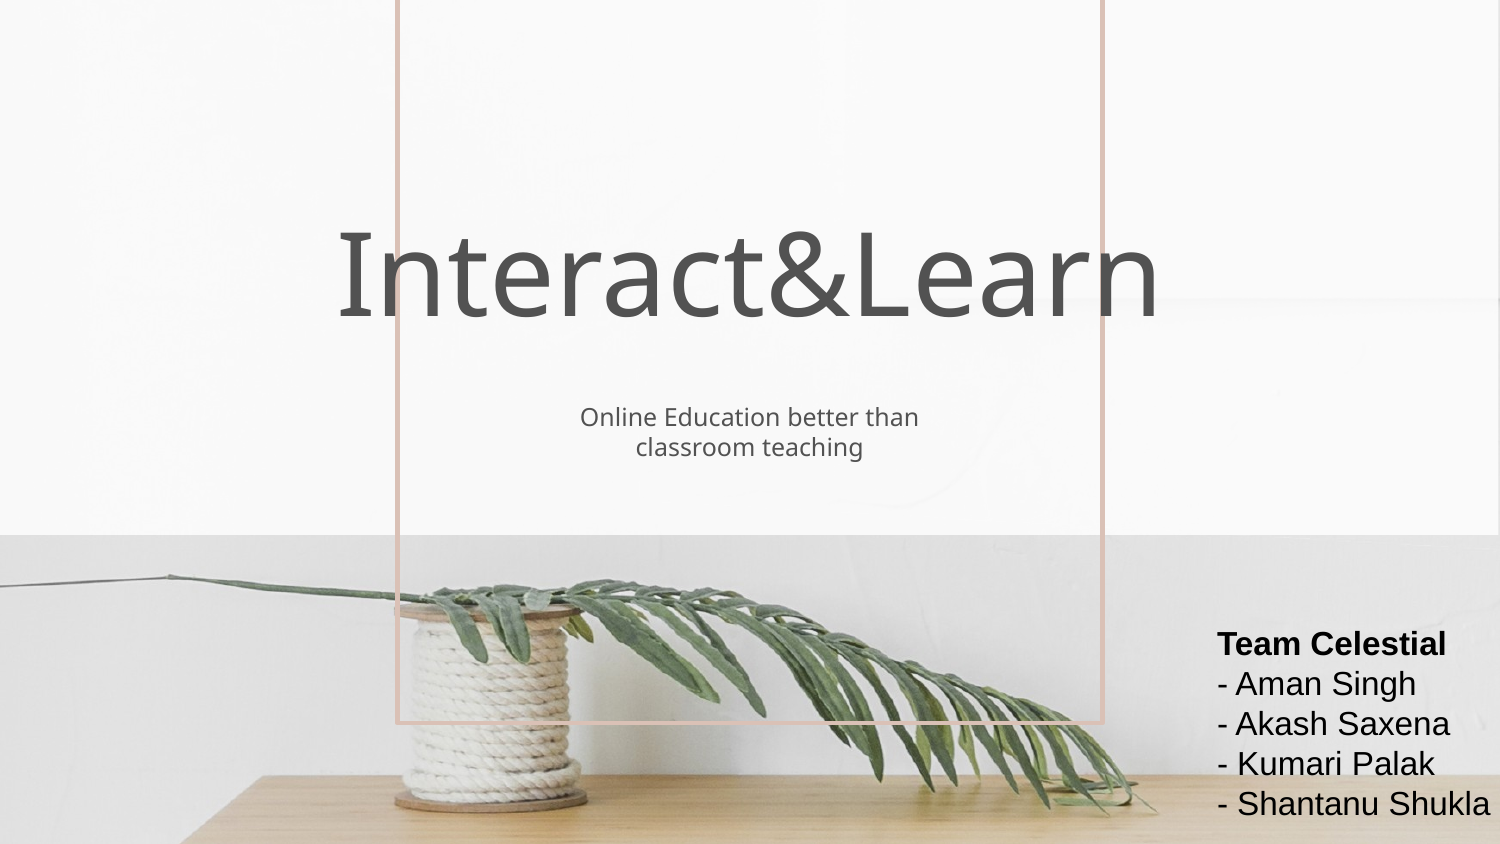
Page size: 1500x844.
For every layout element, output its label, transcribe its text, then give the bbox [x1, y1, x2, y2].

title Interact&Learn [288, 0, 1212, 340]
subtitle Online Education better than classroom teaching [565, 401, 935, 578]
text_box [1103, 0, 1499, 535]
text_box [0, 0, 1500, 844]
text_box [0, 0, 397, 535]
text_box [397, 340, 1103, 724]
text_box Team Celestial - Aman Singh - Akash Saxena - Kumari Palak - Shantanu Shukla [1202, 615, 1500, 830]
